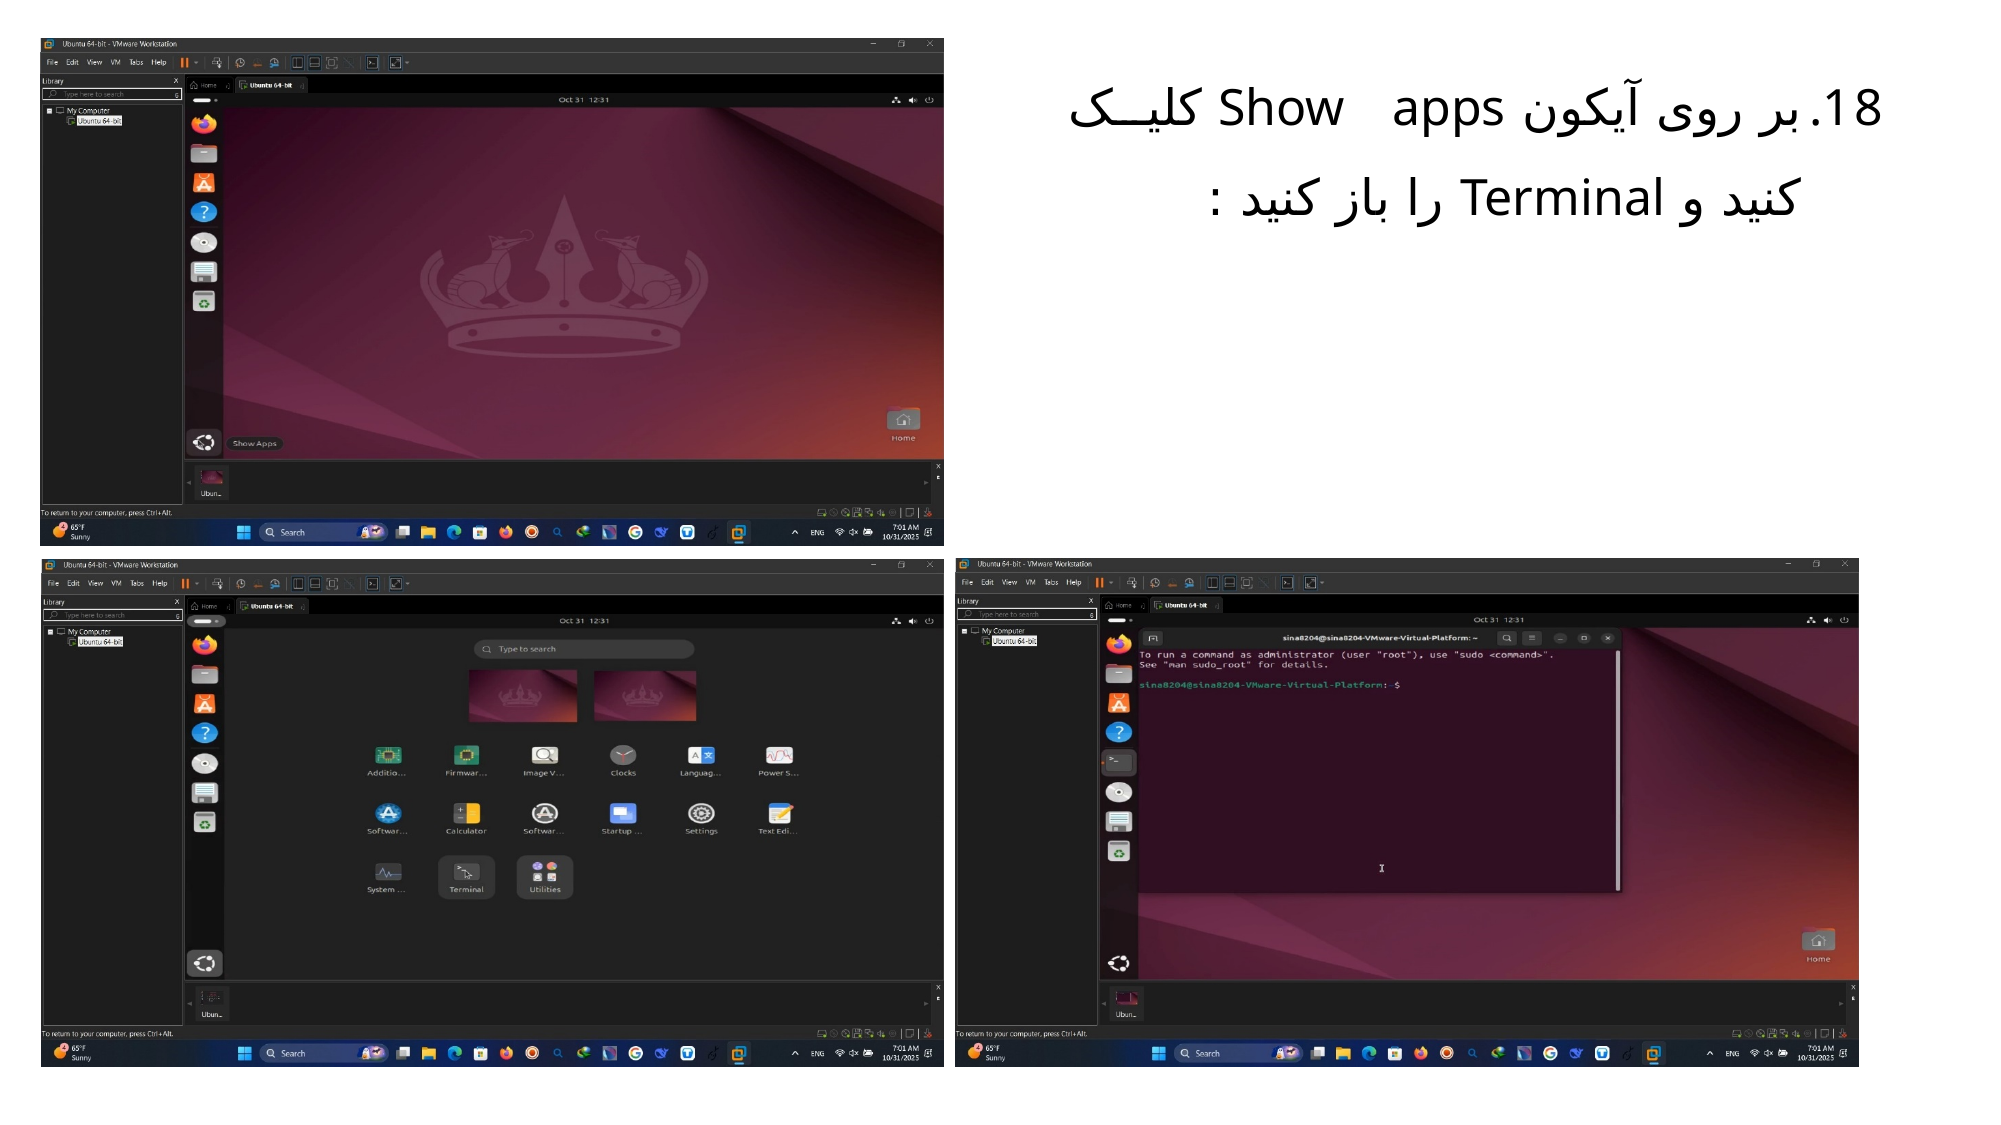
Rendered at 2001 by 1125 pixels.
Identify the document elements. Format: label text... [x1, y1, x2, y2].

list بر روی آیکون Show apps کلیک کنید و Terminal را باز کنید : [1053, 38, 1901, 377]
picture [40, 38, 944, 546]
picture [955, 558, 1859, 1067]
picture [41, 559, 944, 1067]
